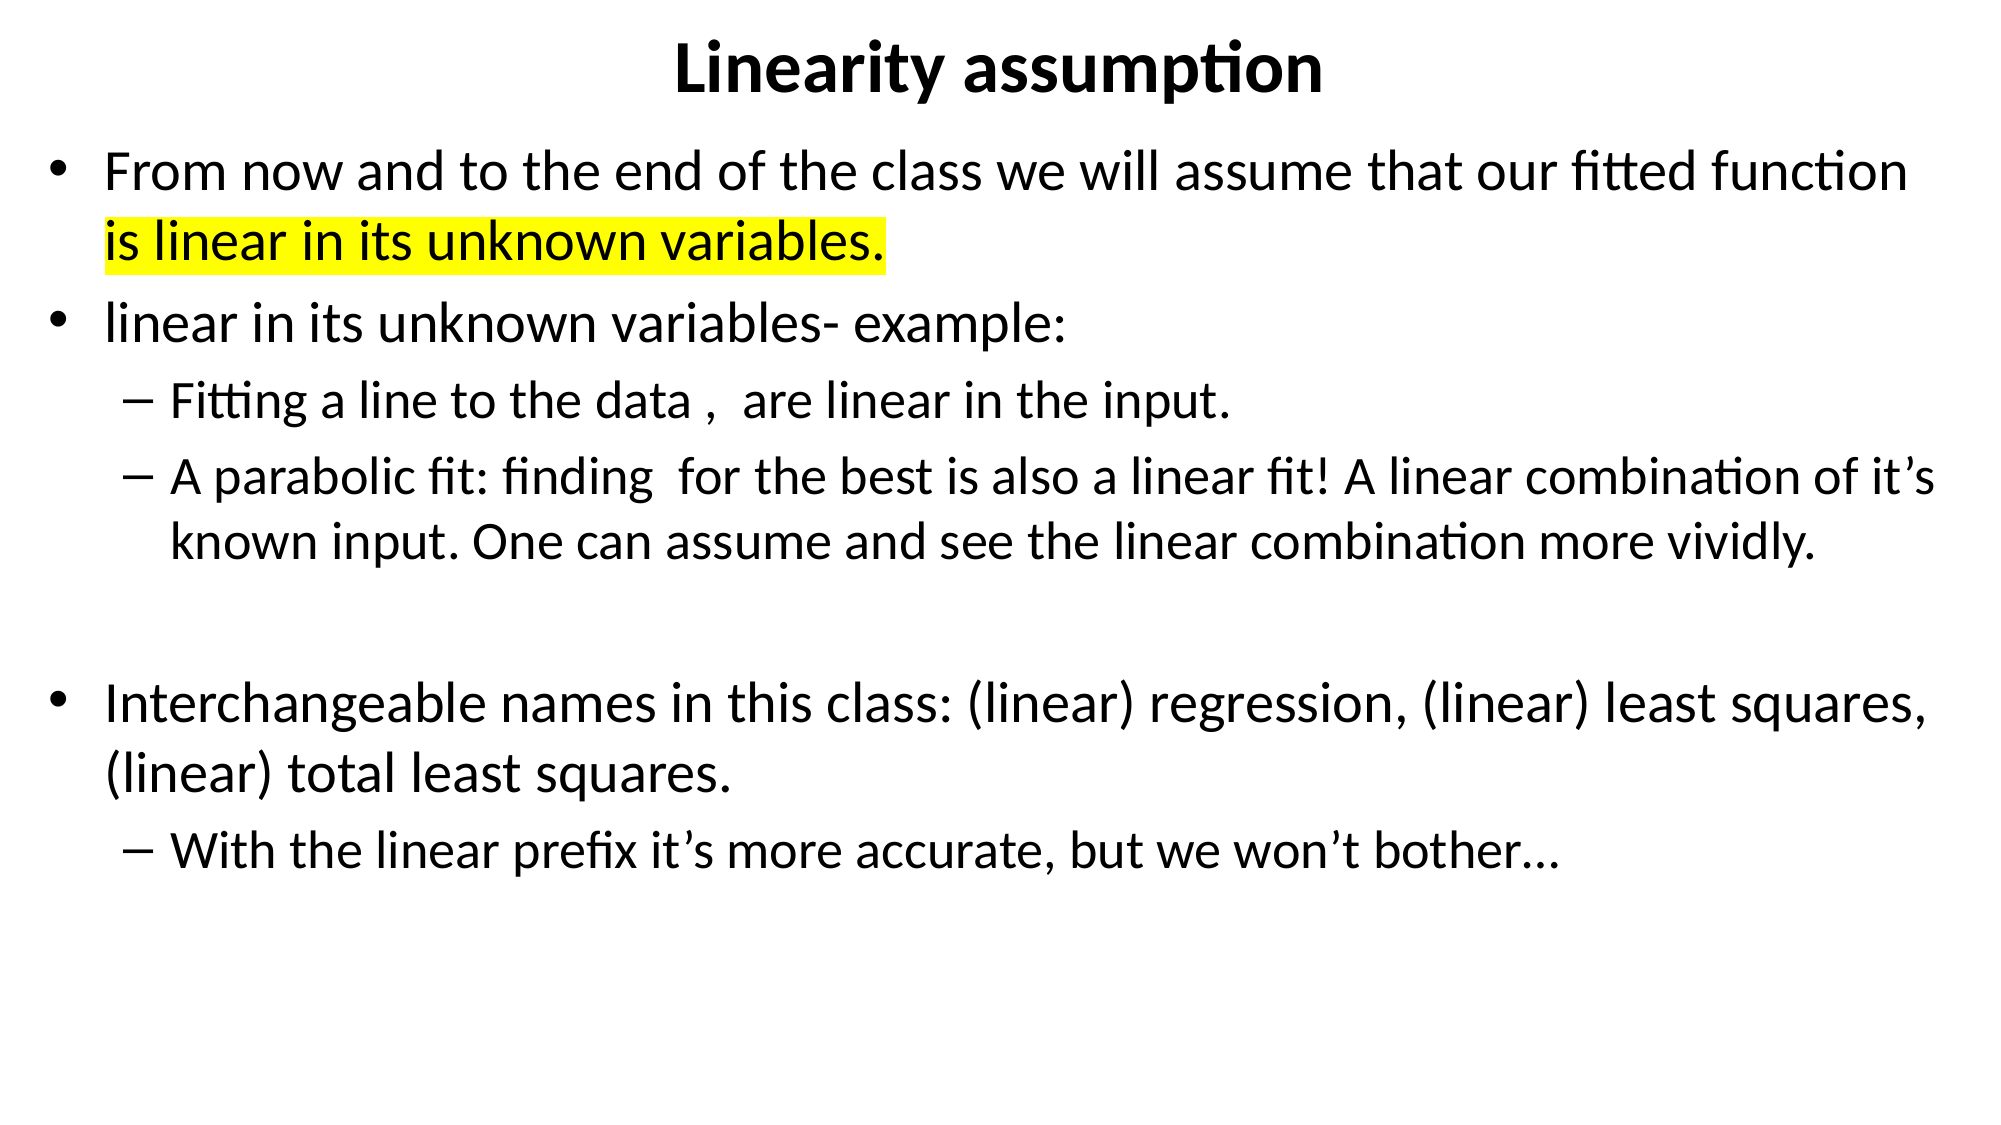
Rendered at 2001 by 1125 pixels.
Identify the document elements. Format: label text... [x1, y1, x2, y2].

title Linearity assumption [33, 0, 1967, 125]
